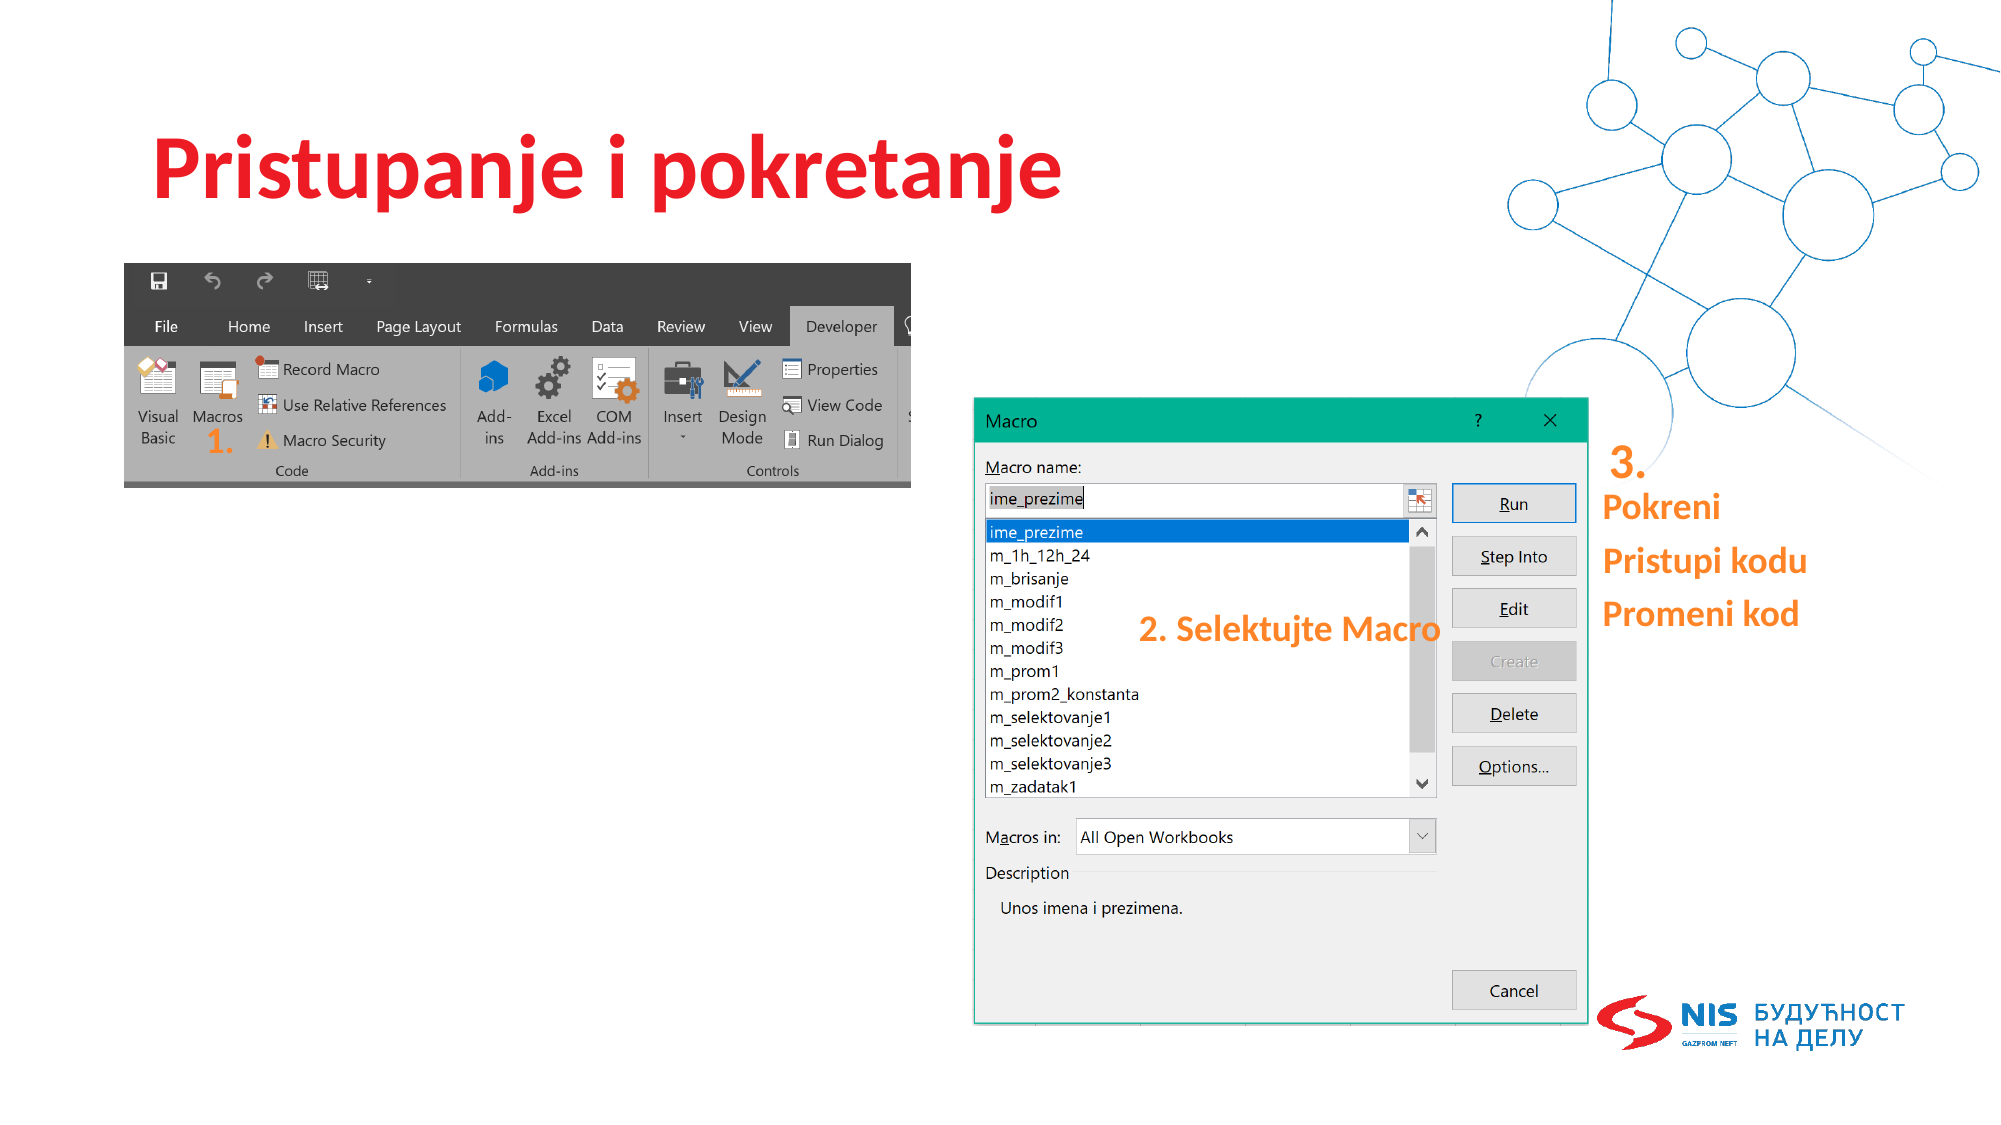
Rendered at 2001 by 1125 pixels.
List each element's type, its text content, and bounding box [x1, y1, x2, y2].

text_box 3. [1593, 421, 1663, 497]
text_box Promeni kod [1589, 581, 1816, 642]
title Pristupanje i pokretanje [137, 59, 1863, 278]
text_box Pristupi kodu [1589, 528, 1823, 589]
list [124, 263, 911, 488]
picture [972, 0, 2001, 1080]
text_box Pokreni [1589, 474, 1737, 528]
